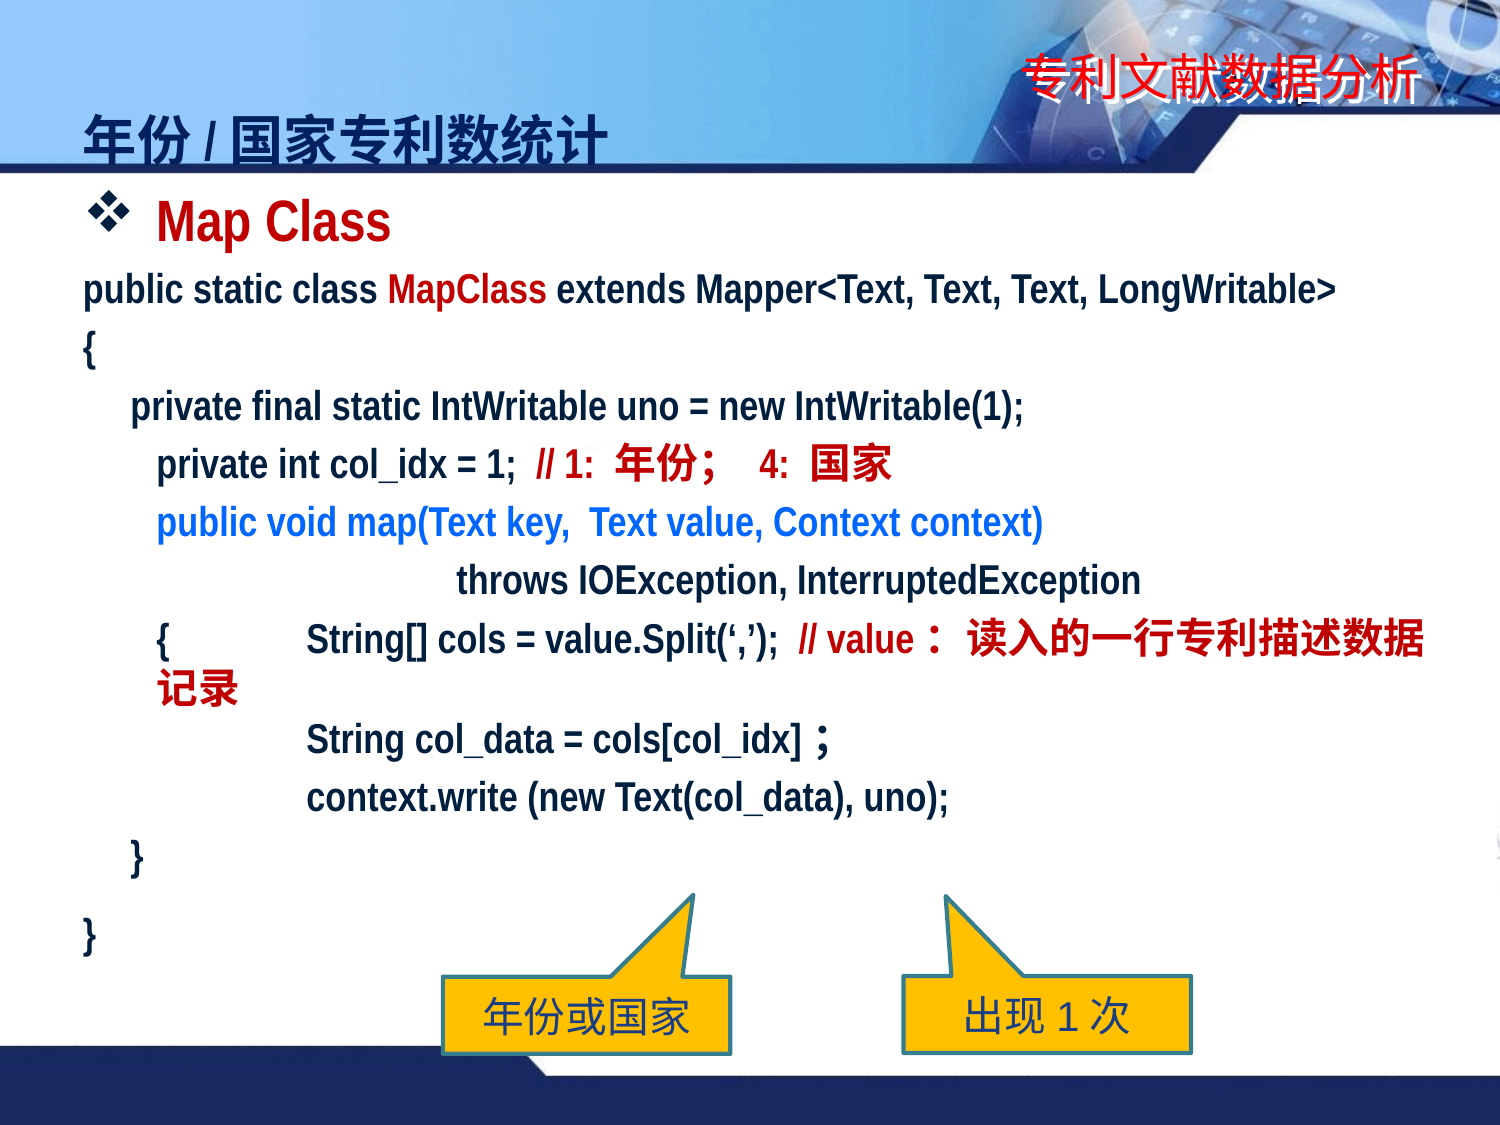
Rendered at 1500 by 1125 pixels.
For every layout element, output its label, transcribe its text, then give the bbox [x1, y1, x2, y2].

title 专利文献数据分析 [105, 41, 1435, 121]
picture [0, 0, 1500, 1125]
text_box 年份或国家 [440, 892, 733, 1056]
list 年份/国家专利数统计 Map Class public static class MapClass extends Mapper<Text, Text, Text, LongWritable> { private final static IntWritable uno = new IntWritable(1); private int col_idx = 1; // 1: 年份； 4: 国家 public void map(Text key, Text value, Context context) throws IOException, InterruptedException { String[] cols = value.Split(‘,’); // value：读入的一行专利描述数据记录 String col_data = cols[col_idx]； context.write (new Text(col_data), uno); } } [67, 98, 1473, 1055]
text_box 出现1次 [901, 894, 1194, 1056]
